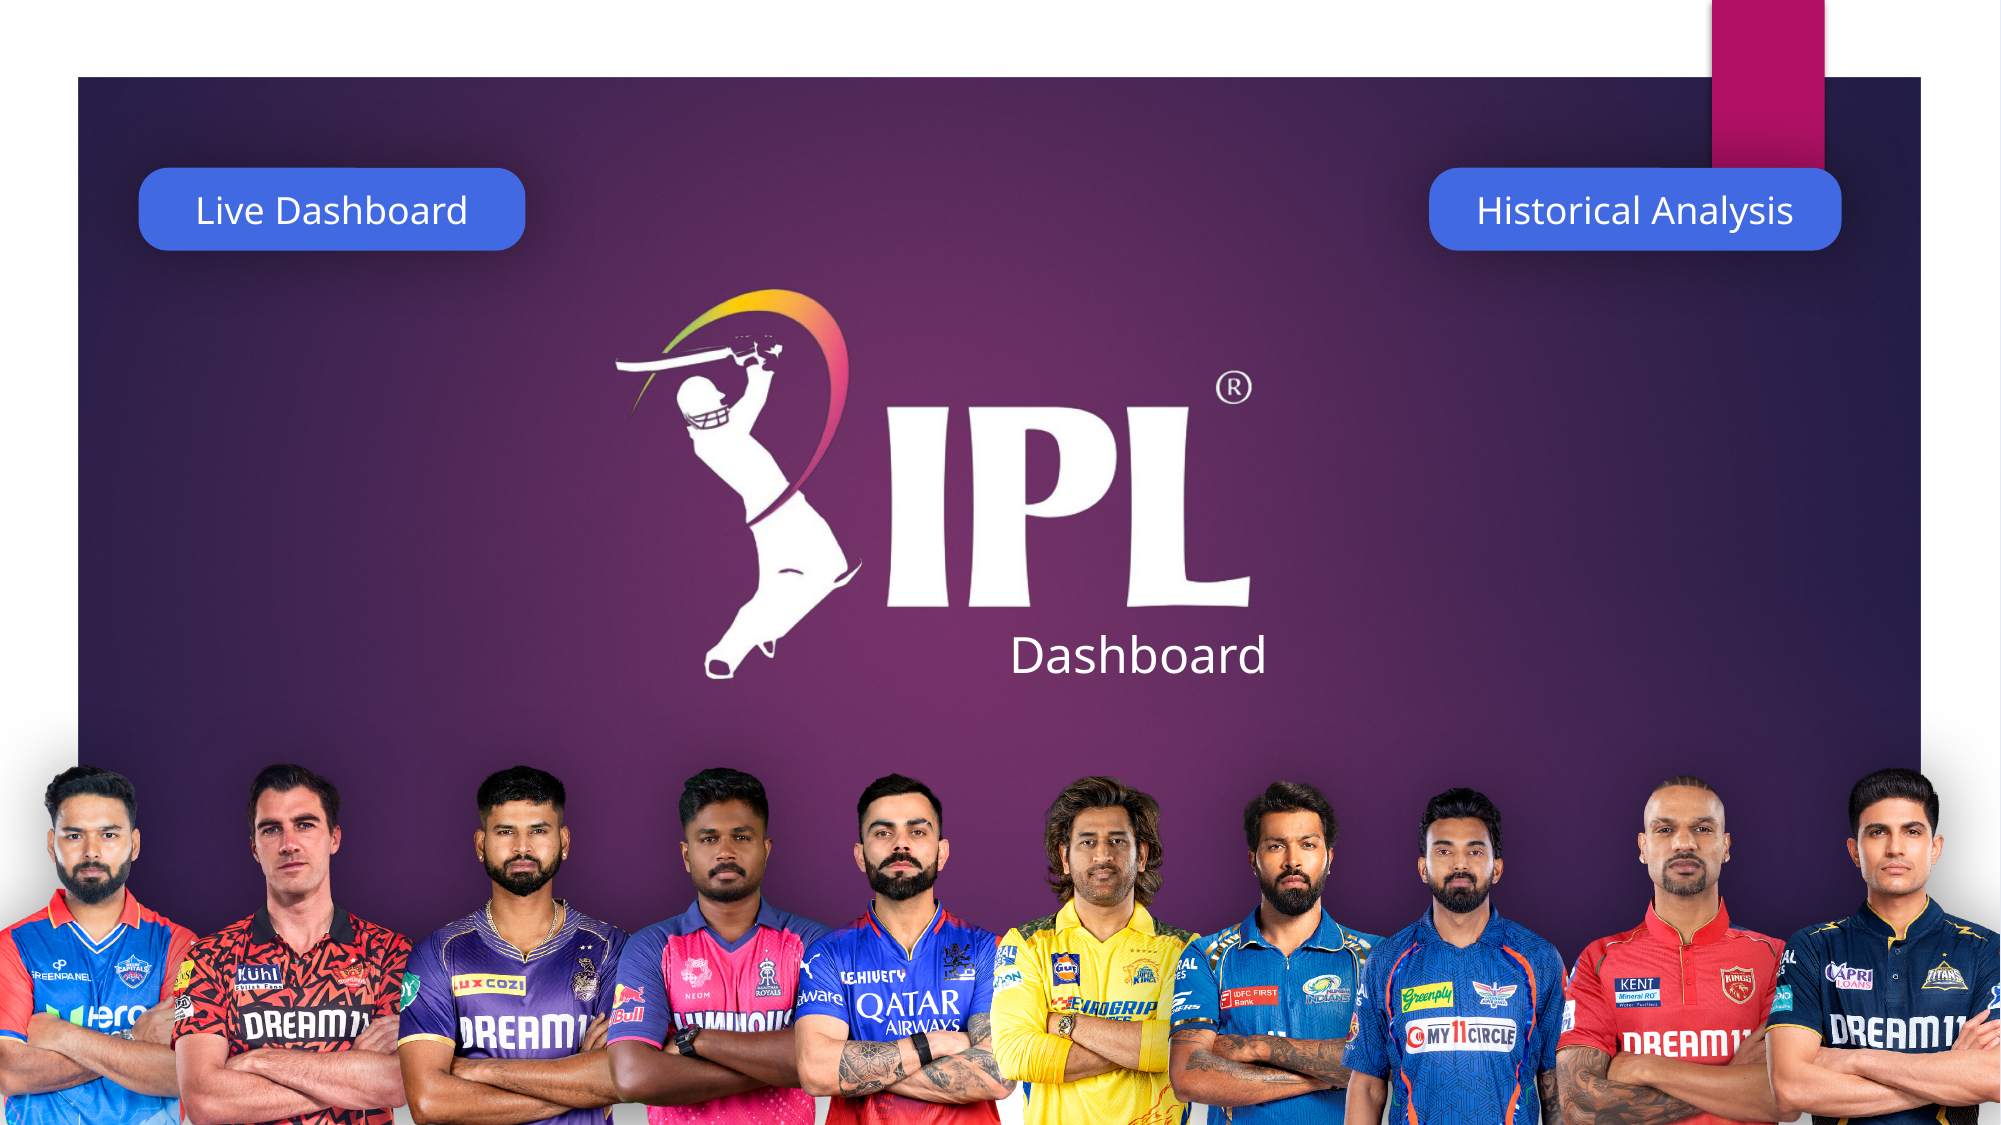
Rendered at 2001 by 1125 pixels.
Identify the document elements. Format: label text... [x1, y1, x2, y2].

picture [556, 279, 1442, 710]
text_box Historical Analysis [1427, 166, 1844, 253]
picture [0, 752, 2000, 1125]
text_box Live Dashboard [137, 166, 528, 253]
